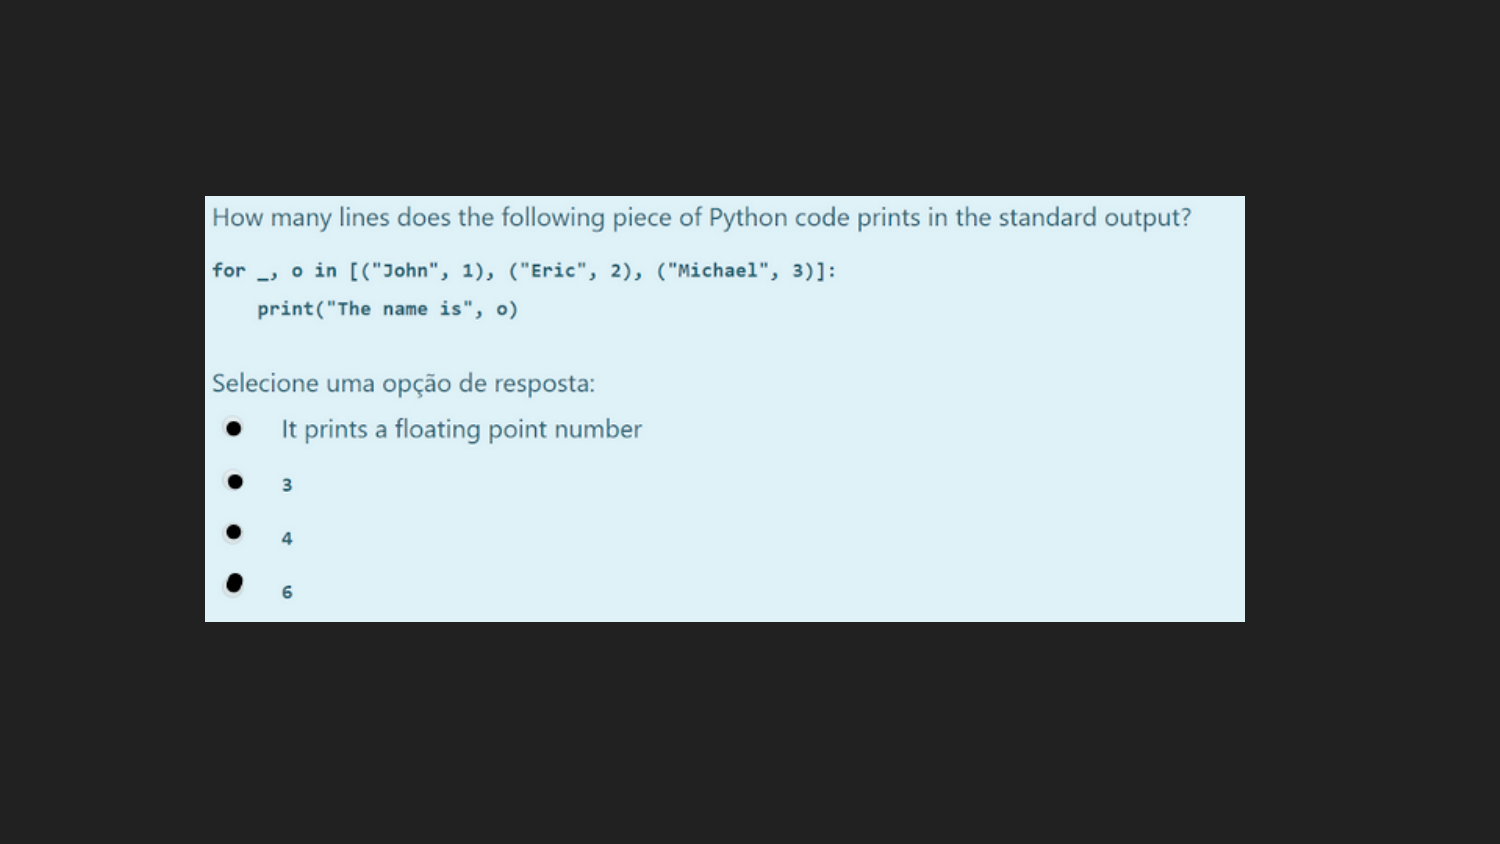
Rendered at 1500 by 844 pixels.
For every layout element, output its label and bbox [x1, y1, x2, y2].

picture [205, 195, 1246, 622]
